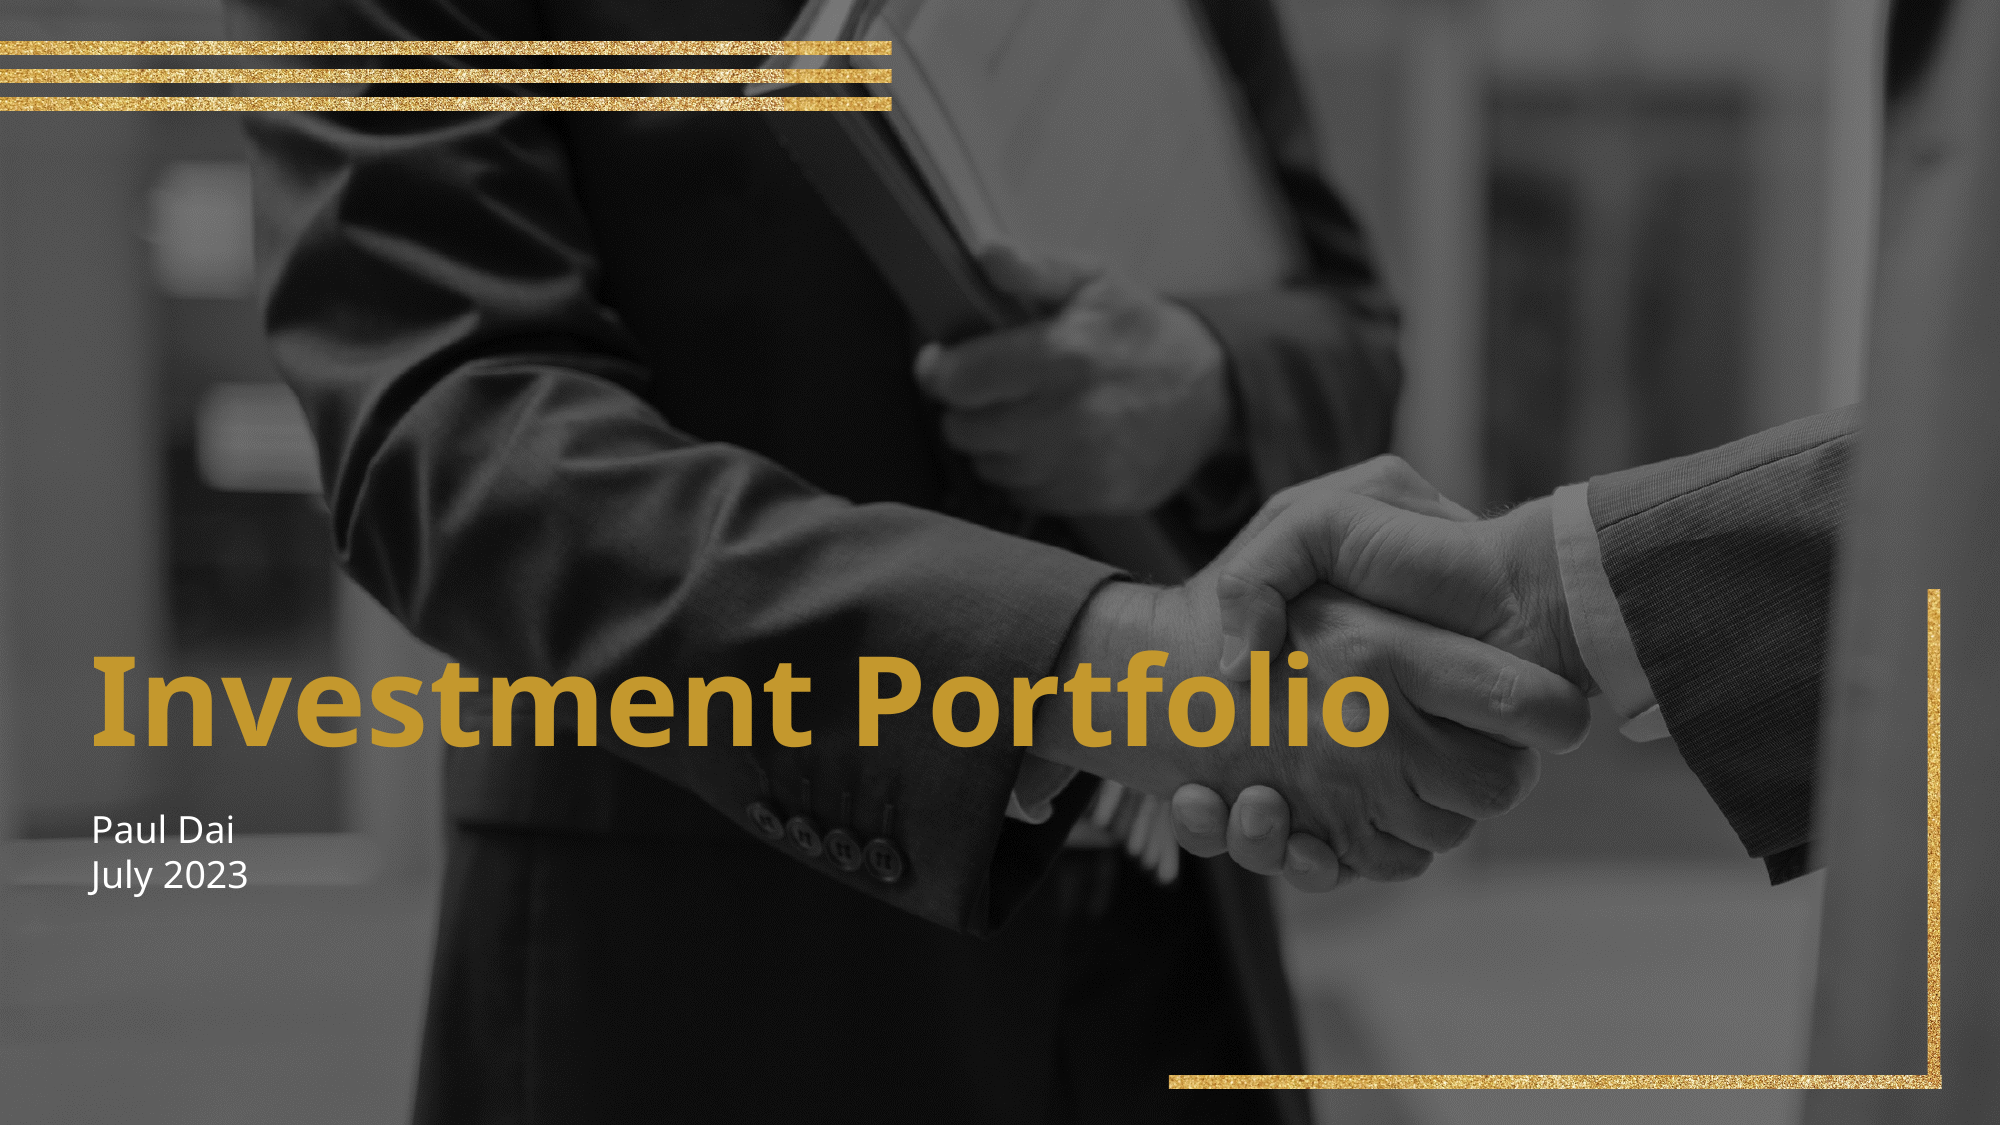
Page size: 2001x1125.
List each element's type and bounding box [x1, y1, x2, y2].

text_box [0, 41, 892, 111]
text_box [75, 479, 1560, 970]
picture [0, 0, 2000, 1125]
